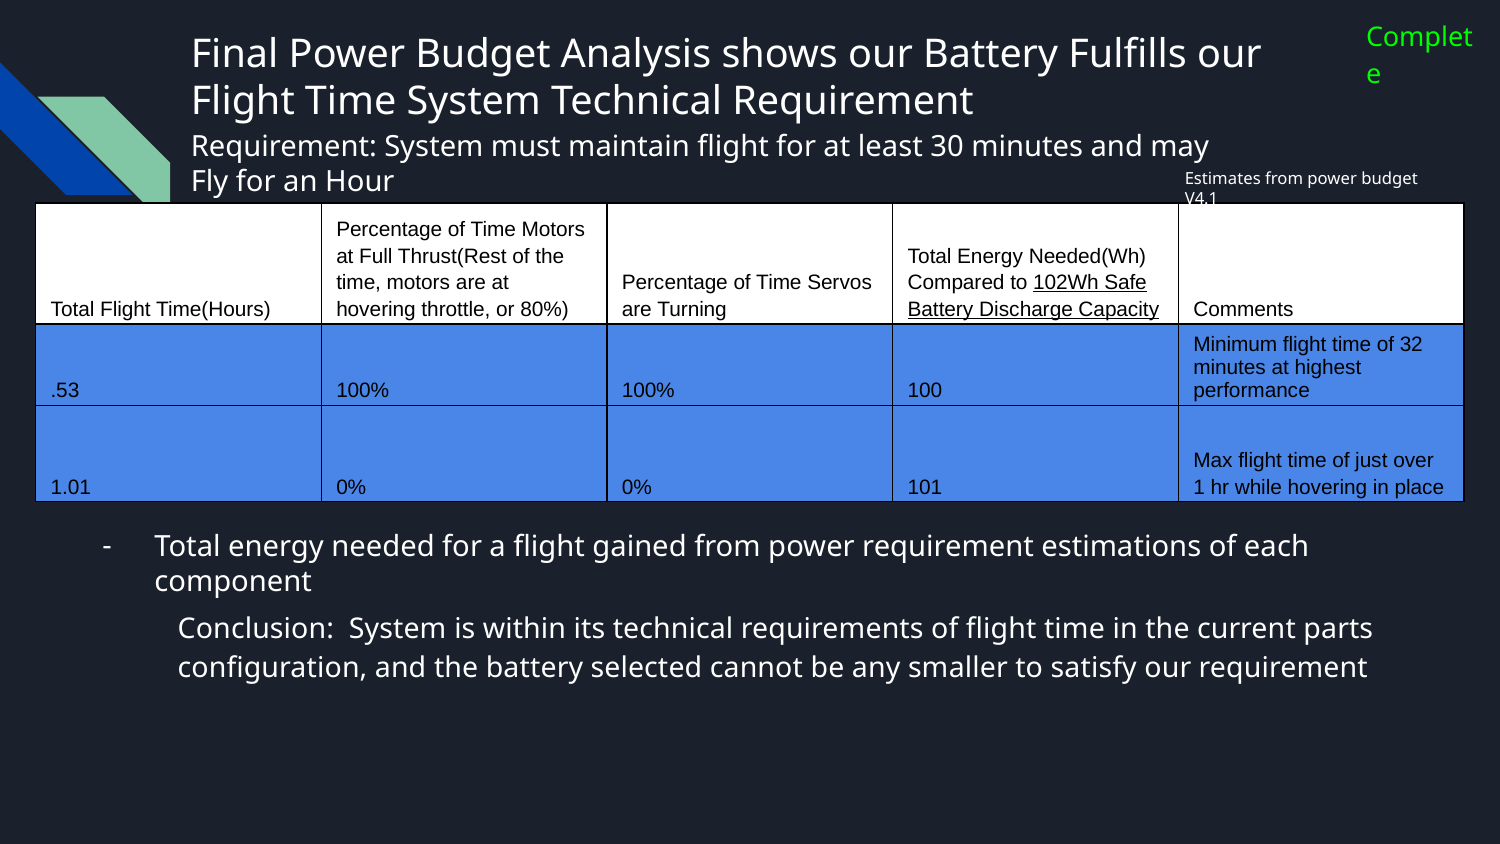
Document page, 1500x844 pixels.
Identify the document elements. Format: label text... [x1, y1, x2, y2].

table_header Percentage of Time Motors at Full Thrust(Rest of the time, motors are at hovering throttle, or 80%) [322, 212, 606, 323]
list Conclusion: System is within its technical requirements of flight time in the current parts configuration, and the battery selected cannot be any smaller to satisfy our requirement [162, 612, 1397, 701]
text_box Total energy needed for a flight gained from power requirement estimations of each component [64, 511, 1436, 612]
table_cell 1.01 [36, 406, 321, 501]
table_cell Minimum flight time of 32 minutes at highest performance [1179, 325, 1463, 405]
text_box Requirement: System must maintain flight for at least 30 minutes and may Fly for an Hour [175, 111, 1419, 212]
table_cell 100% [322, 325, 606, 405]
table_header Total Energy Needed(Wh) Compared to 102Wh Safe Battery Discharge Capacity [893, 212, 1178, 323]
text_box Estimates from power budget V4.1 [1169, 152, 1465, 223]
table_cell Max flight time of just over 1 hr while hovering in place [1179, 406, 1463, 501]
table_cell 0% [608, 406, 892, 501]
table_header Total Flight Time(Hours) [36, 204, 321, 323]
table_header Percentage of Time Servos are Turning [608, 212, 892, 323]
table_cell 0% [322, 406, 606, 501]
table_cell 101 [893, 406, 1178, 501]
table_header Comments [1179, 223, 1463, 323]
text_box Complete [1351, 0, 1500, 104]
table_cell .53 [36, 325, 321, 405]
title Final Power Budget Analysis shows our Battery Fulfills our Flight Time System Technical Requirement [175, 12, 1319, 111]
table_cell 100% [608, 325, 892, 405]
table_cell 100 [893, 325, 1178, 405]
